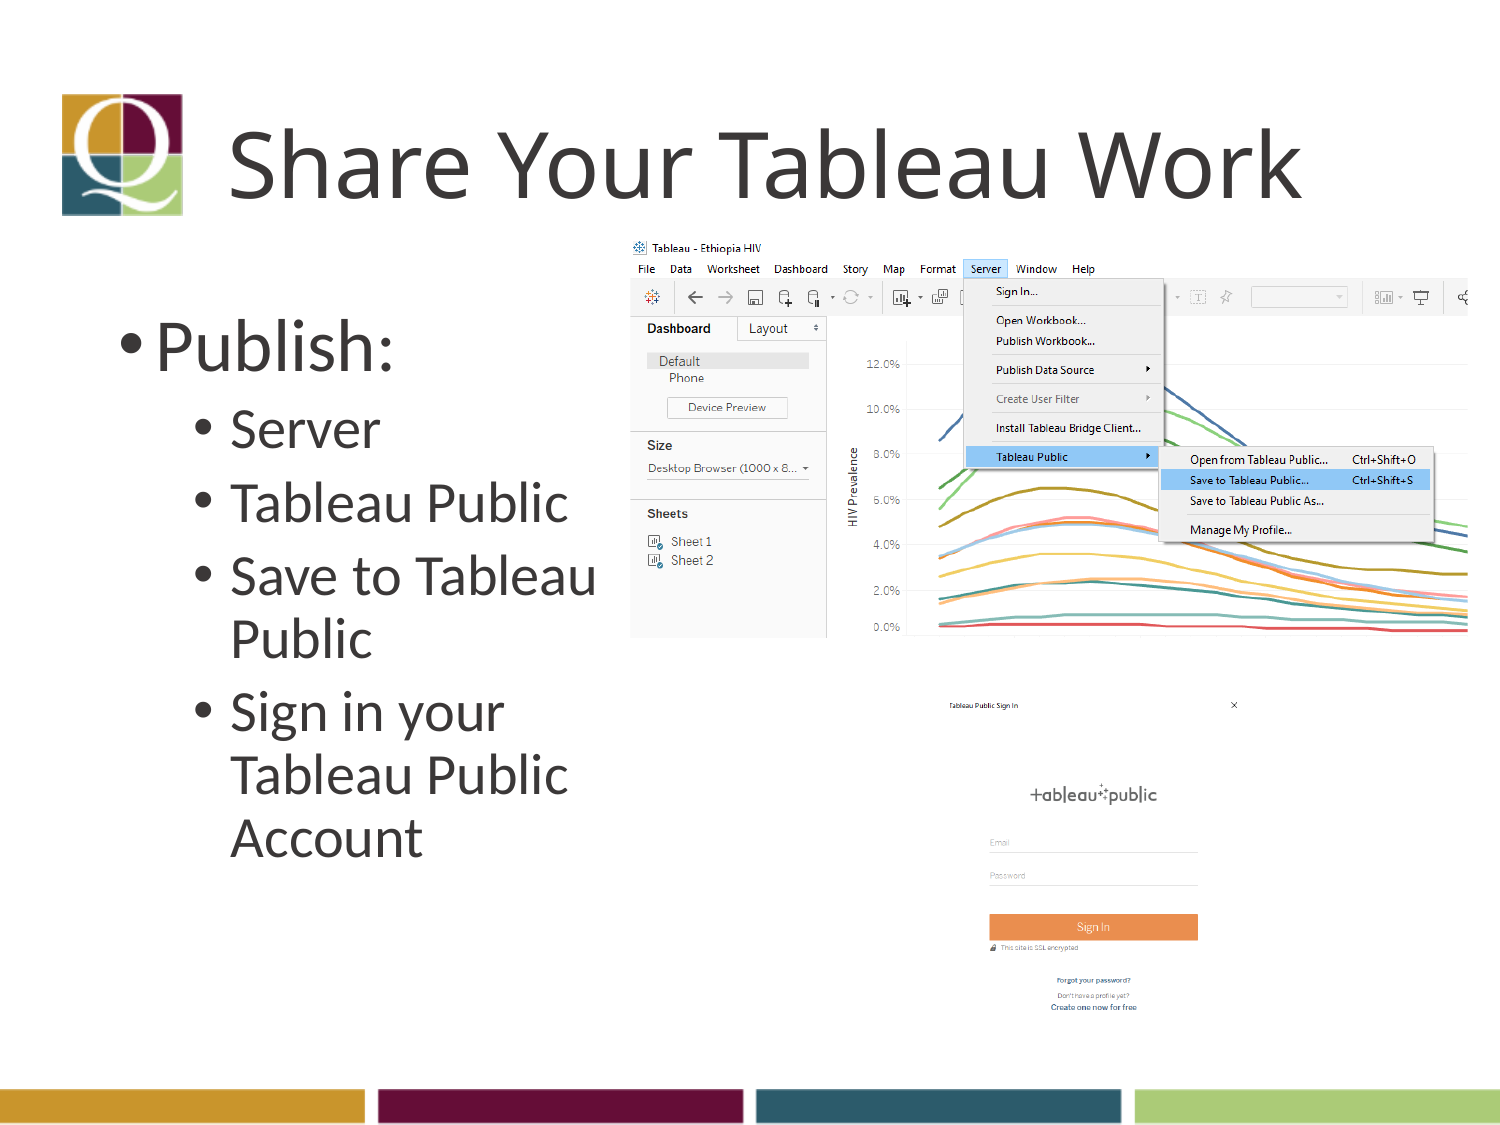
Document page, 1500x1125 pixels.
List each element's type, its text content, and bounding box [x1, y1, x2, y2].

list Publish: Server Tableau Public Save to Tableau Public Sign in your Tableau Public Account [103, 299, 625, 1014]
picture [949, 699, 1238, 1030]
picture [630, 237, 1468, 638]
picture [0, 1089, 1500, 1125]
picture [62, 94, 189, 216]
title Share Your Tableau Work [212, 59, 1397, 278]
